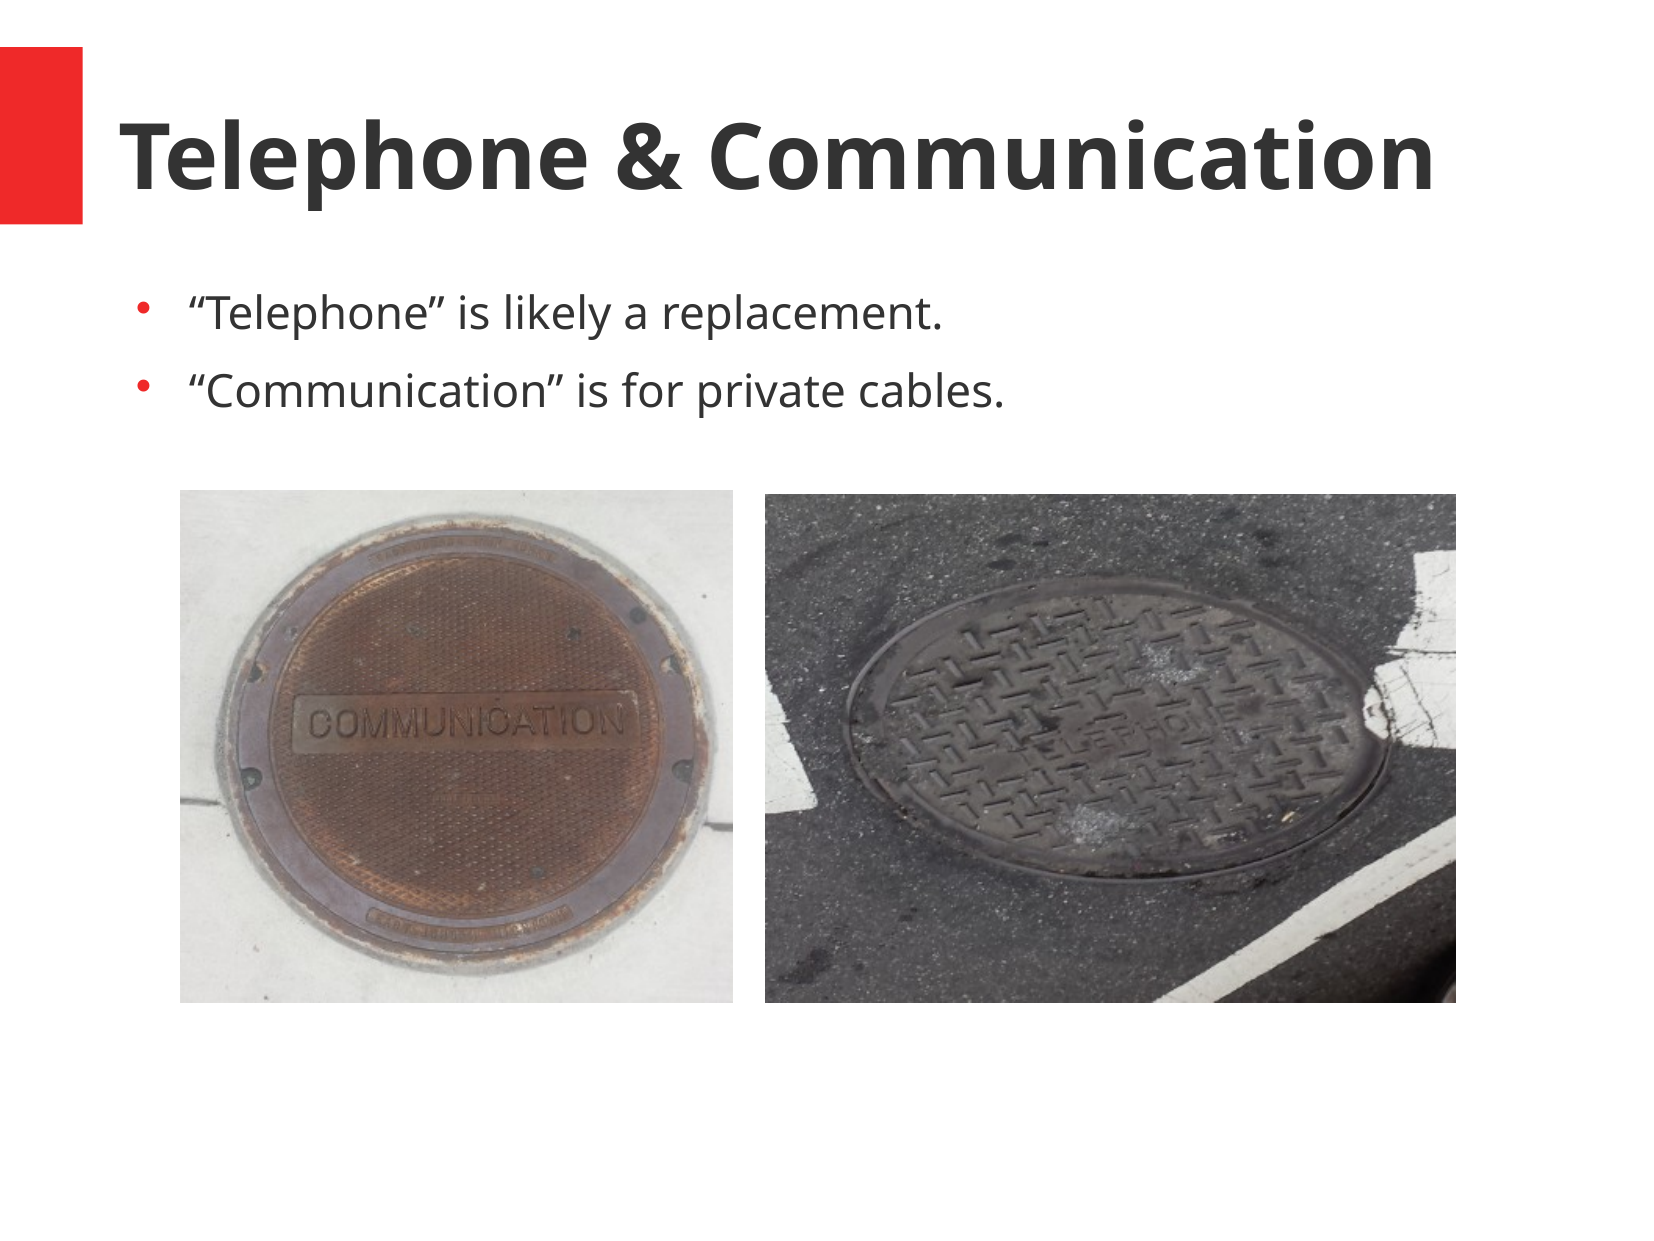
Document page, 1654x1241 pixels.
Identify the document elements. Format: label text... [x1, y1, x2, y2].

picture [764, 494, 1456, 1003]
text_box Telephone & Communication [118, 97, 1571, 208]
picture [179, 490, 734, 1003]
text_box “Telephone” is likely a replacement. “Communication” is for private cables. [118, 283, 1536, 1003]
